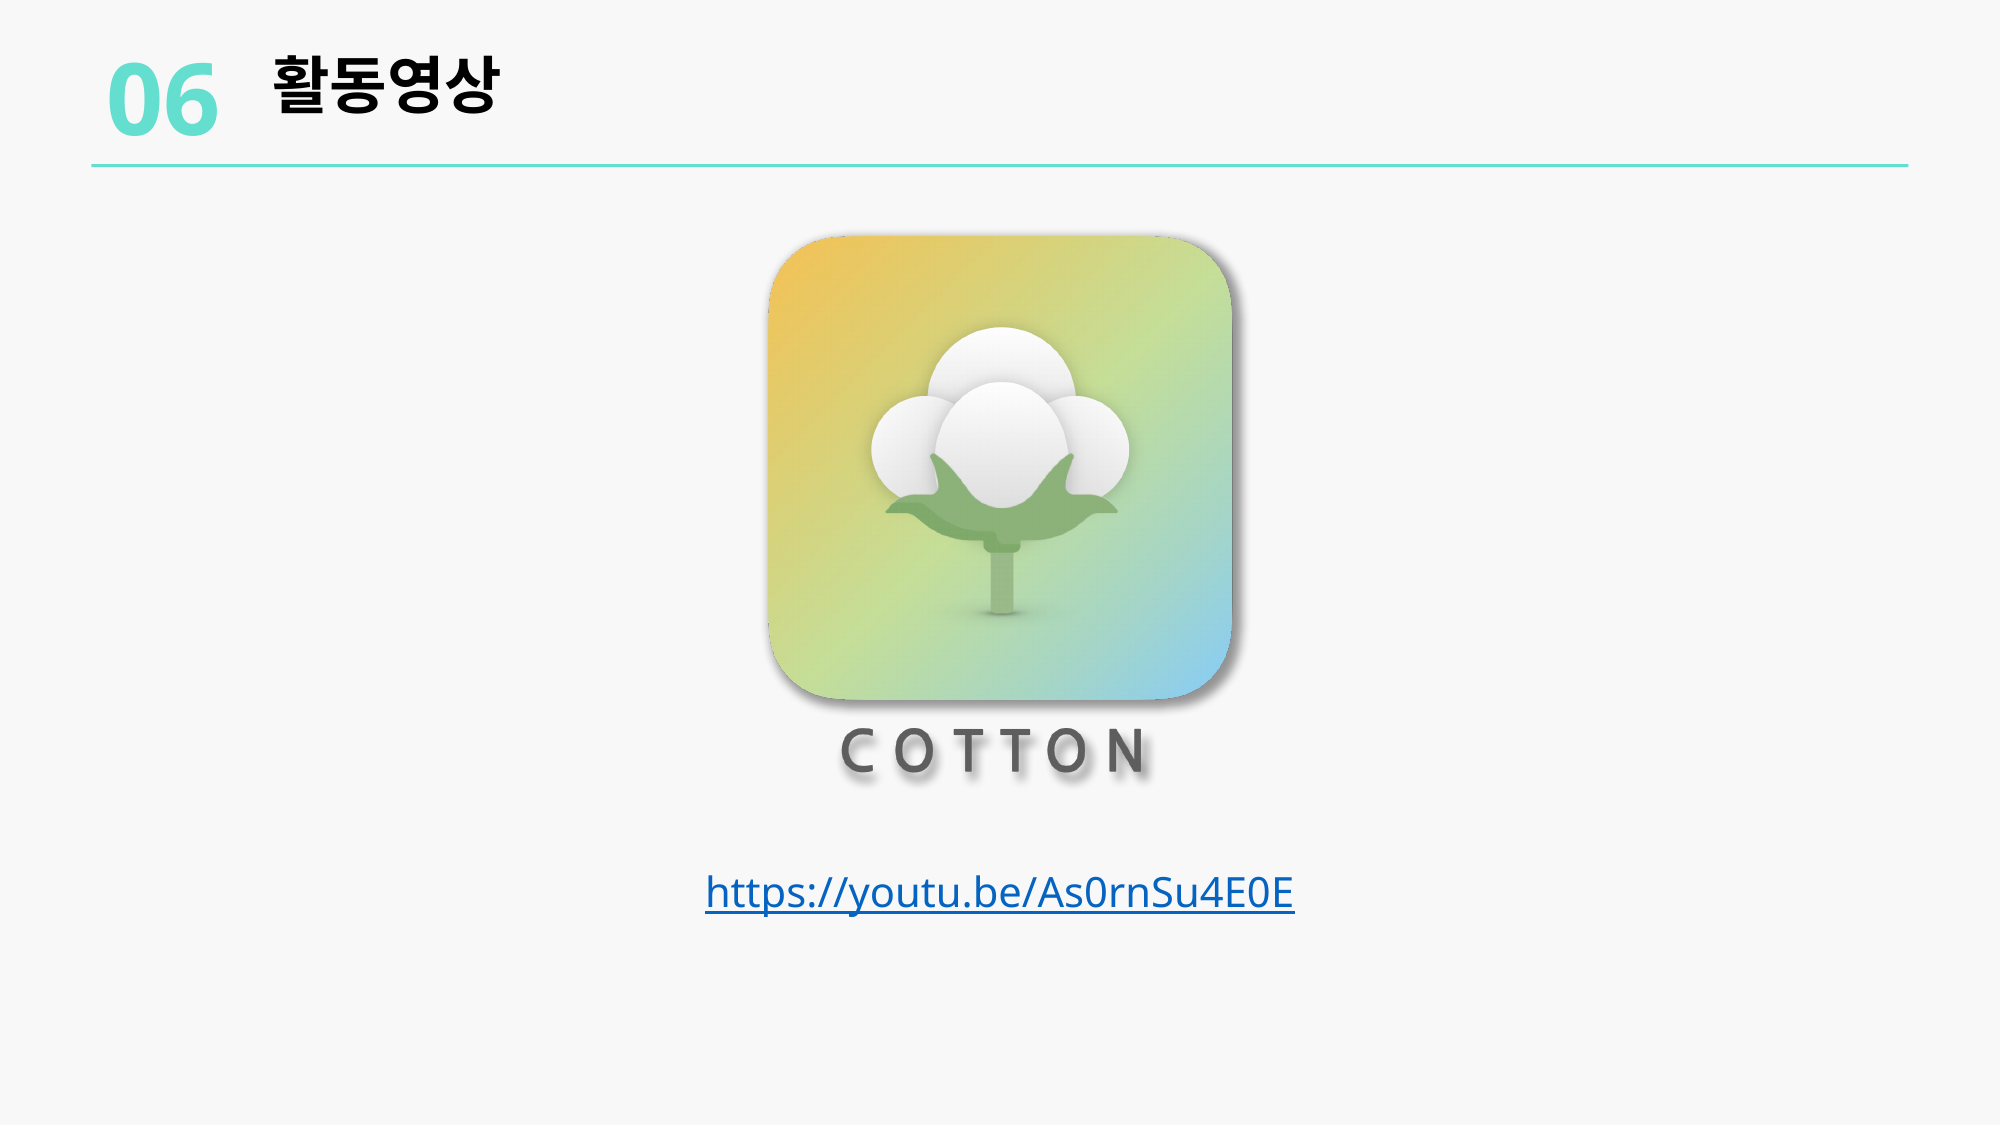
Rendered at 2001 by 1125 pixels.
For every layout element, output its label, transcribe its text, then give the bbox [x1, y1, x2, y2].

text_box 활동영상 [257, 39, 517, 129]
picture [767, 235, 1233, 785]
text_box https://youtu.be/As0rnSu4E0E [465, 858, 1534, 981]
text_box 06 [91, 27, 880, 163]
text_box [90, 163, 1909, 168]
